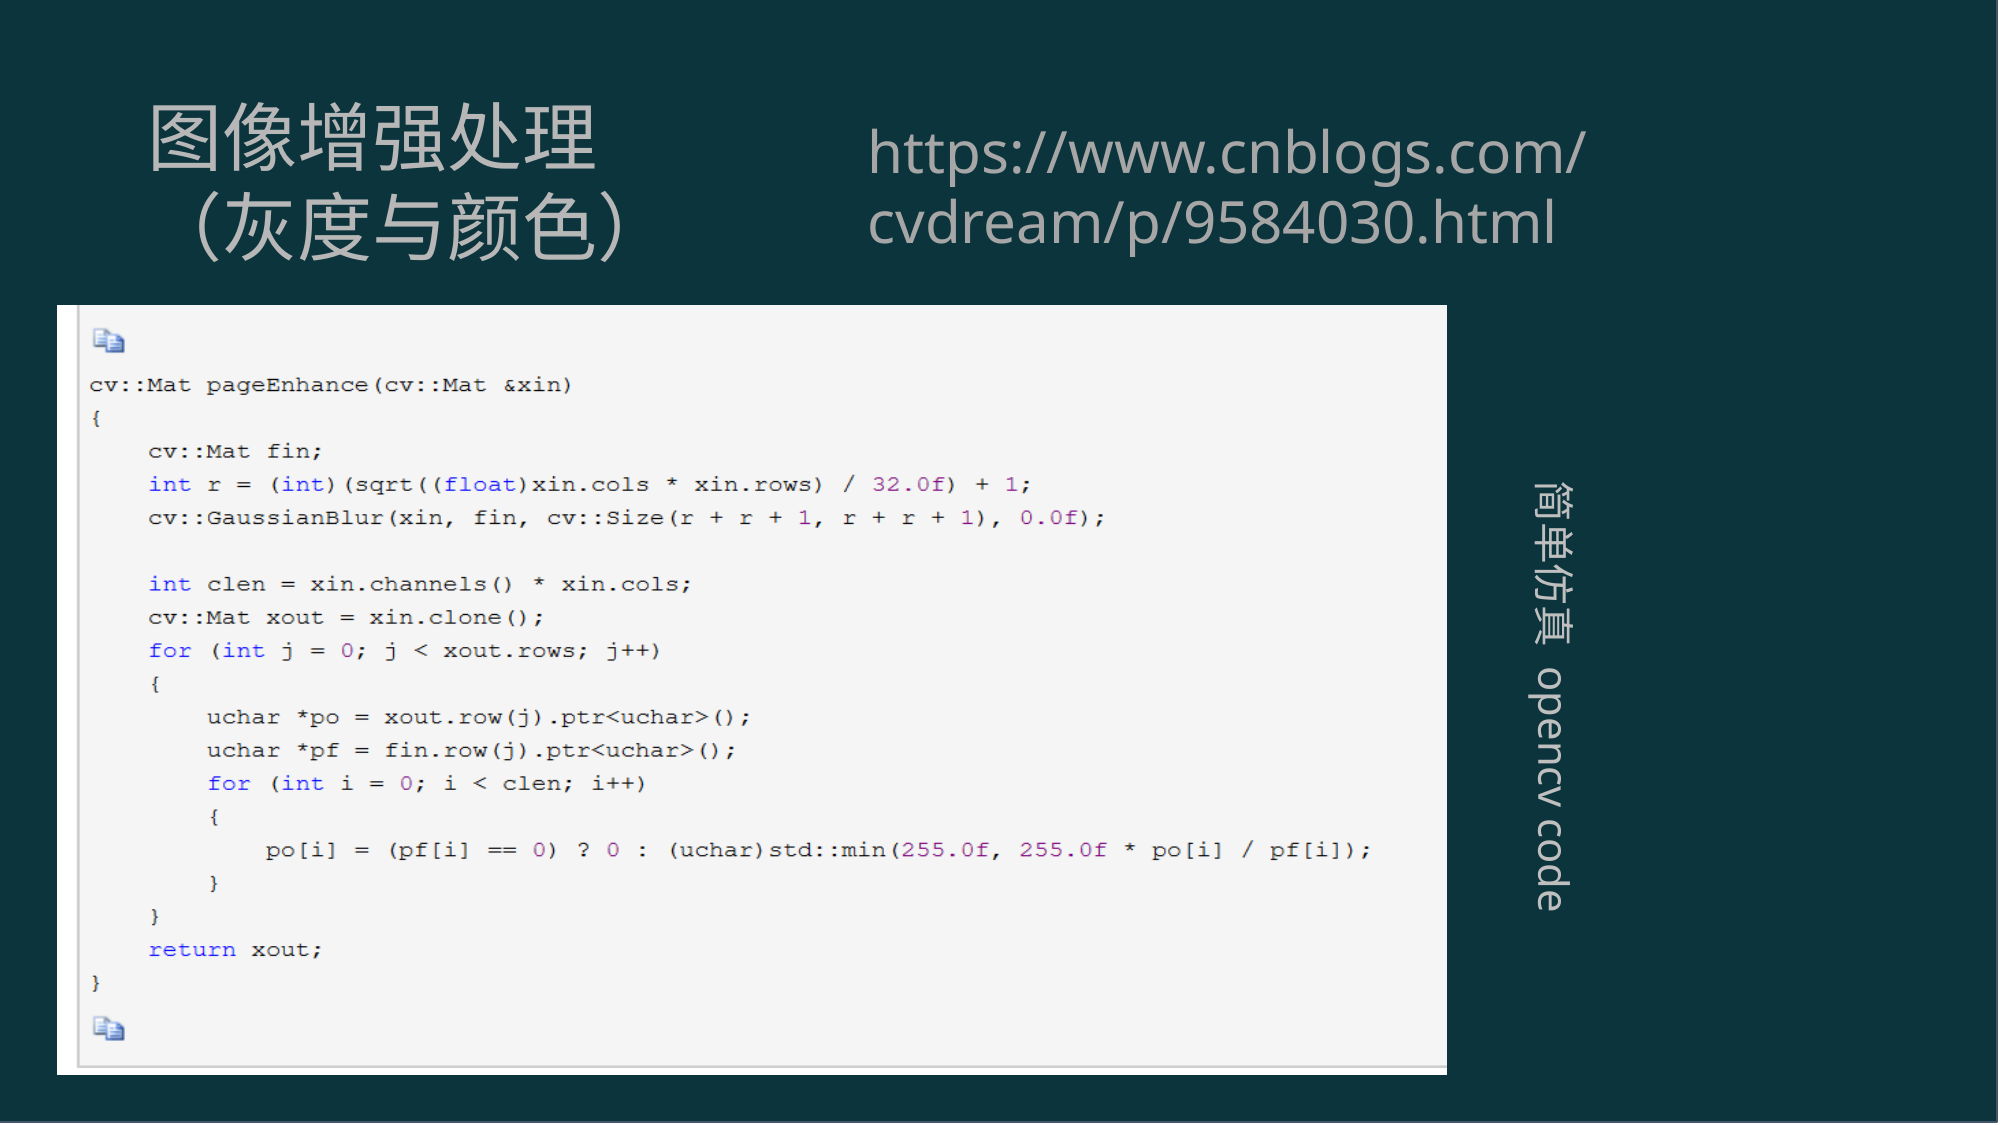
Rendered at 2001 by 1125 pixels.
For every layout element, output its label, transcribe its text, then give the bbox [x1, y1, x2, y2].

text_box 简单仿真 opencv code [1506, 465, 1588, 970]
text_box https://www.cnblogs.com/cvdream/p/9584030.html [852, 108, 1791, 263]
text_box 图像增强处理 （灰度与颜色） [132, 82, 898, 169]
picture [56, 305, 1447, 1075]
text_box [0, 0, 1998, 1123]
